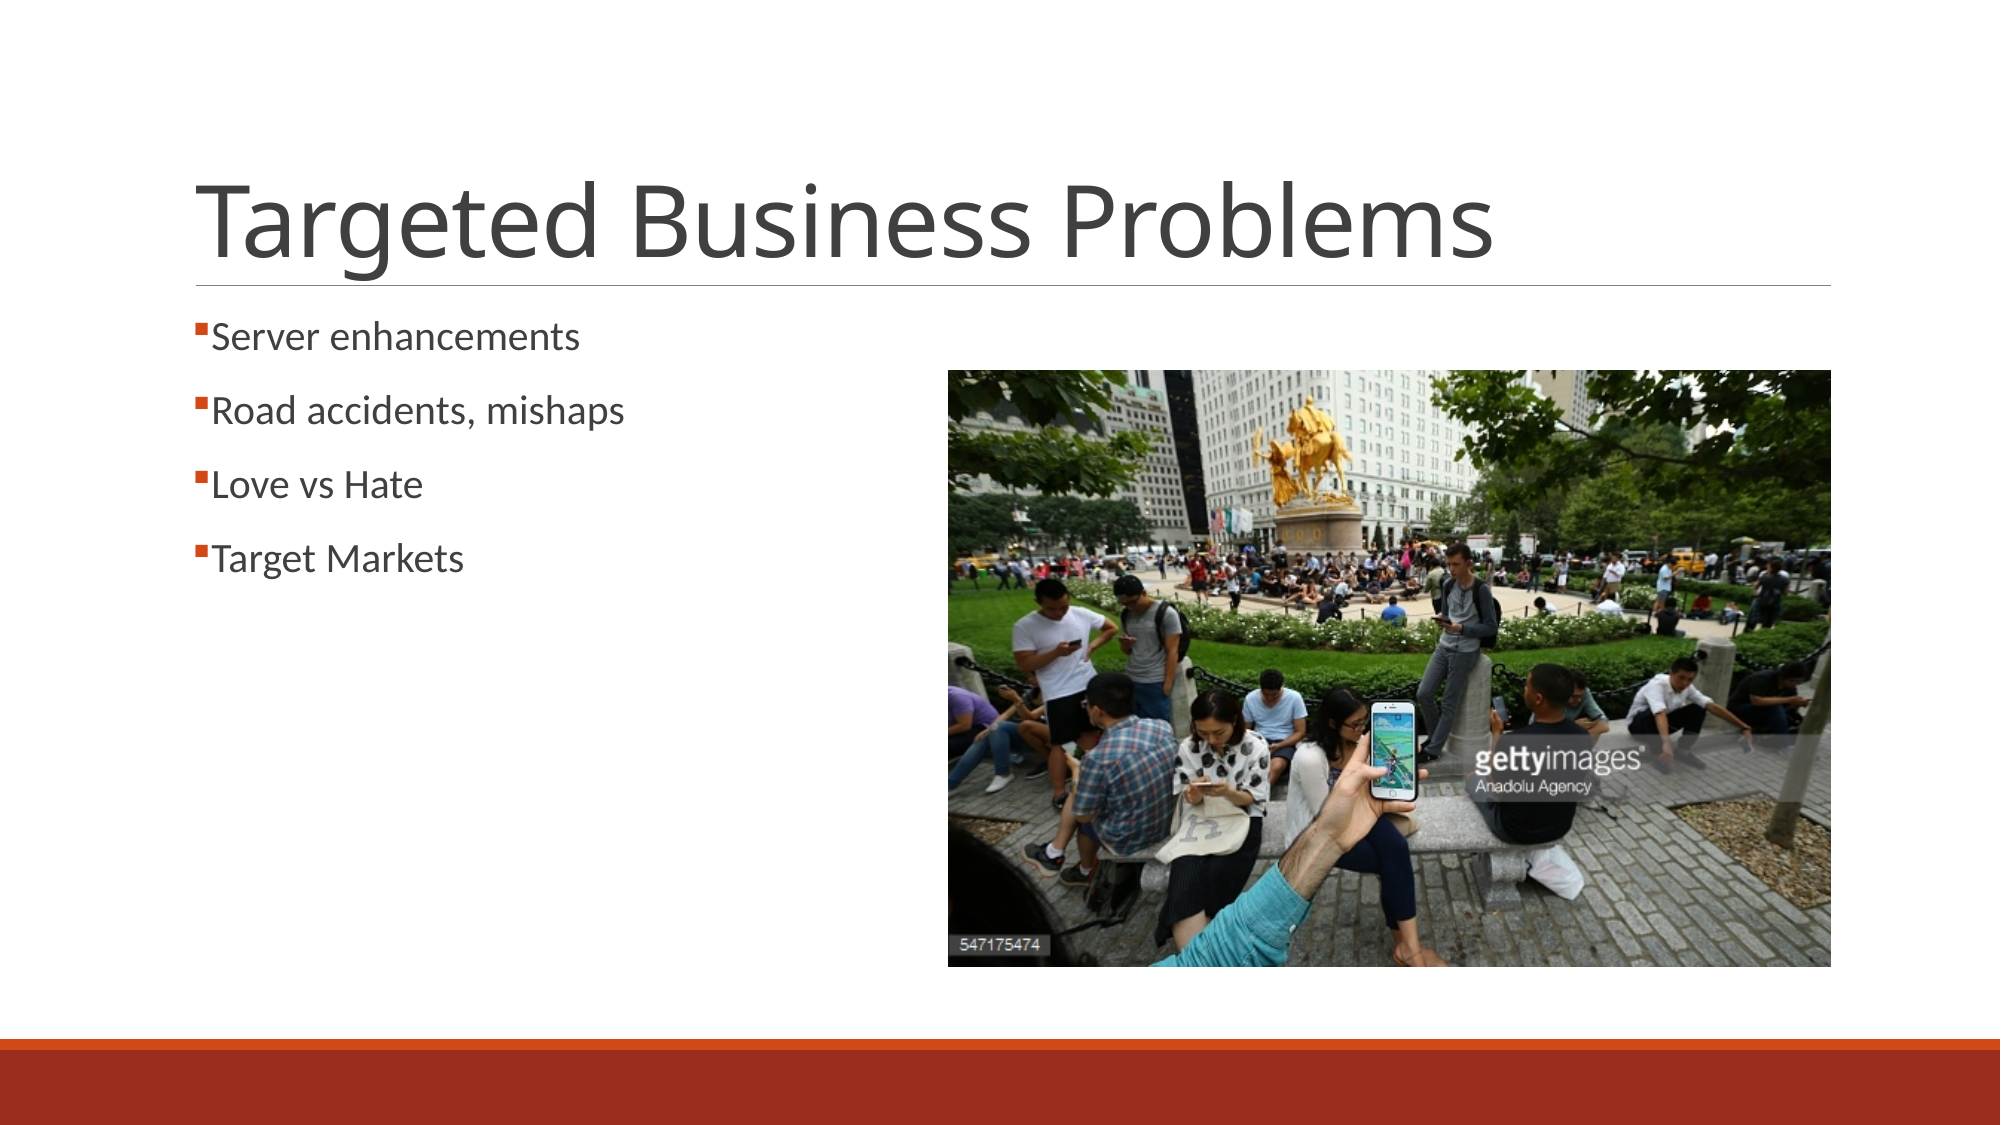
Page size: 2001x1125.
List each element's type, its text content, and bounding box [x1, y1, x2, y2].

picture [948, 369, 1831, 968]
list Server enhancements Road accidents, mishaps Love vs Hate Target Markets [192, 306, 1843, 967]
title Targeted Business Problems [180, 47, 1830, 285]
